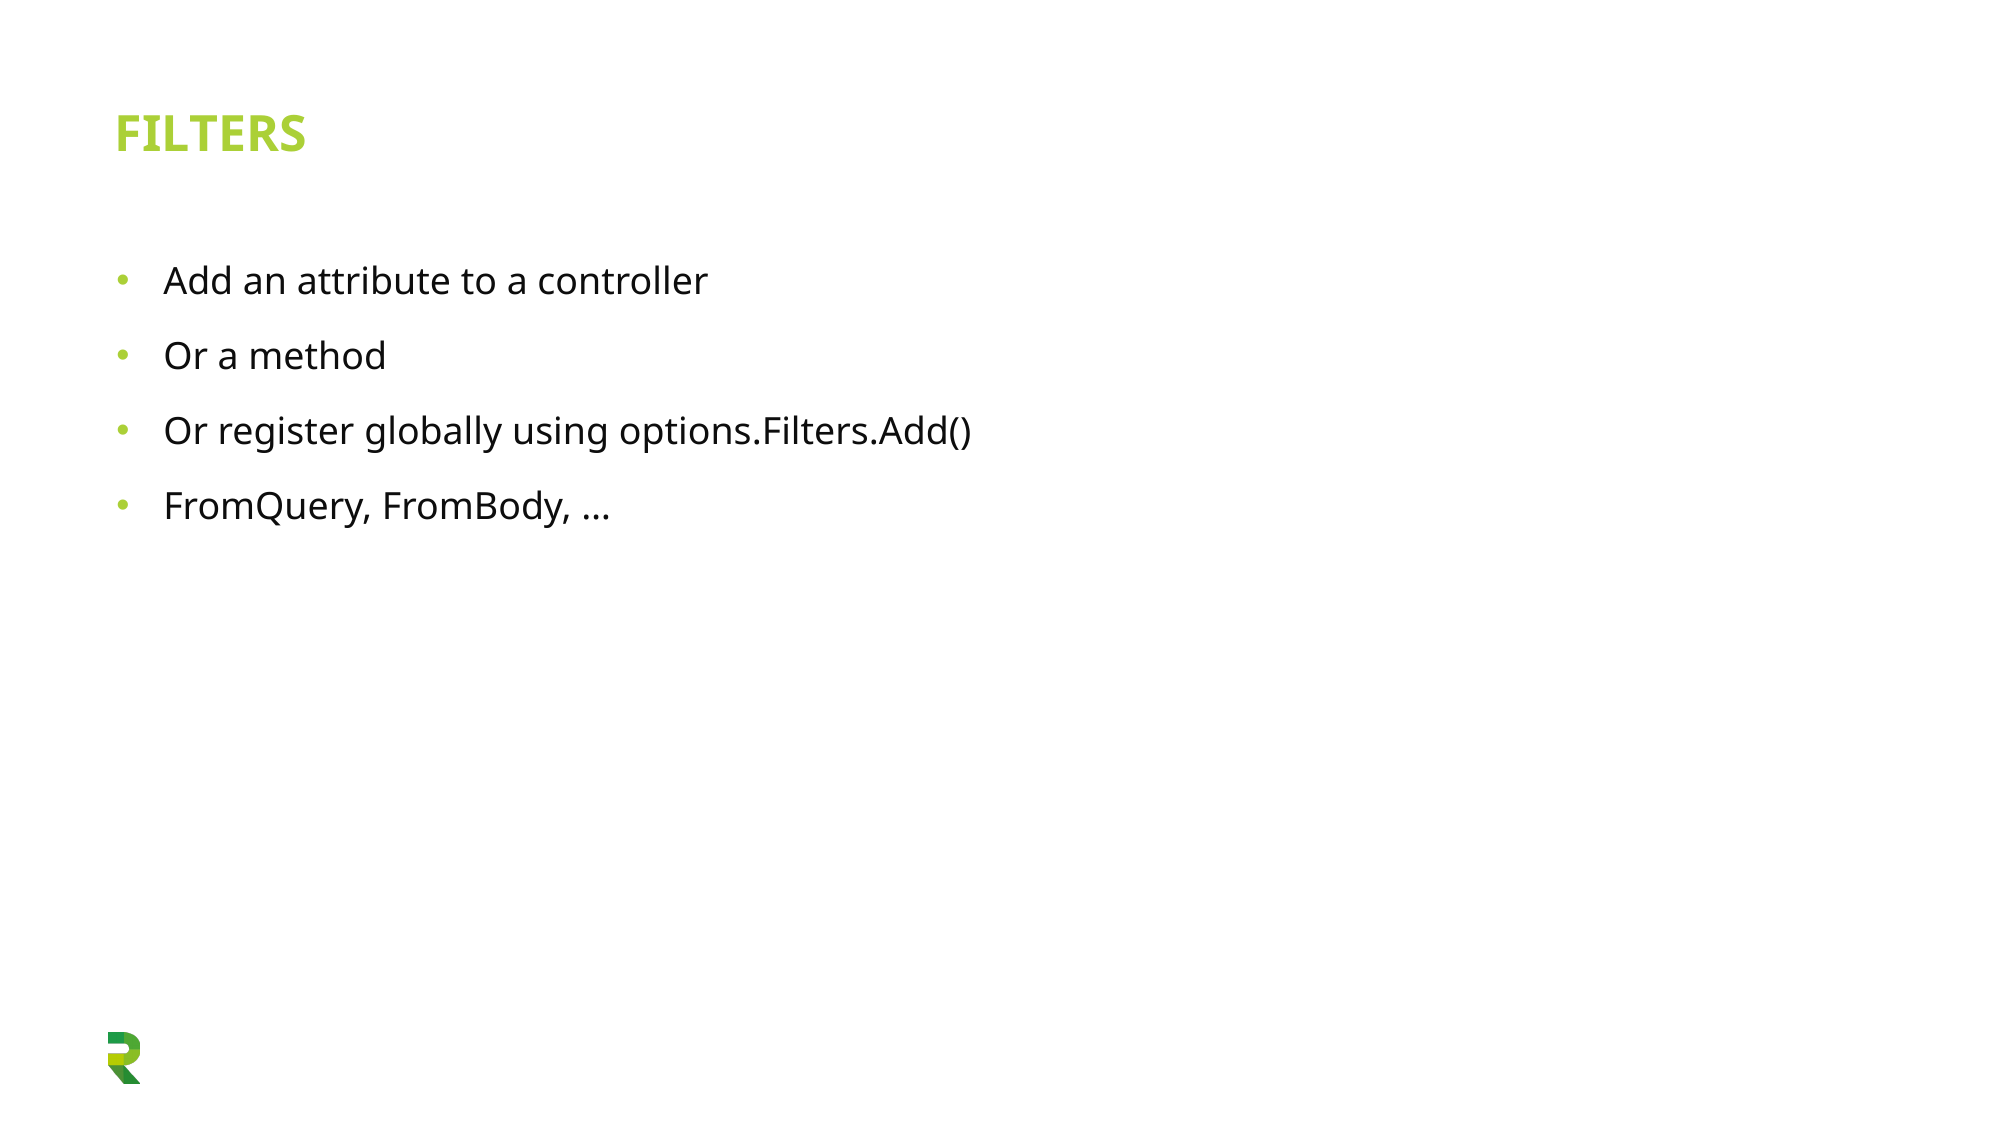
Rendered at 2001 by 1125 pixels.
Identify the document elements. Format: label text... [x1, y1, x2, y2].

list Add an attribute to a controller Or a method Or register globally using options.Filters.Add() FromQuery, FromBody, … [101, 227, 1900, 1018]
title Filters [99, 83, 1900, 180]
